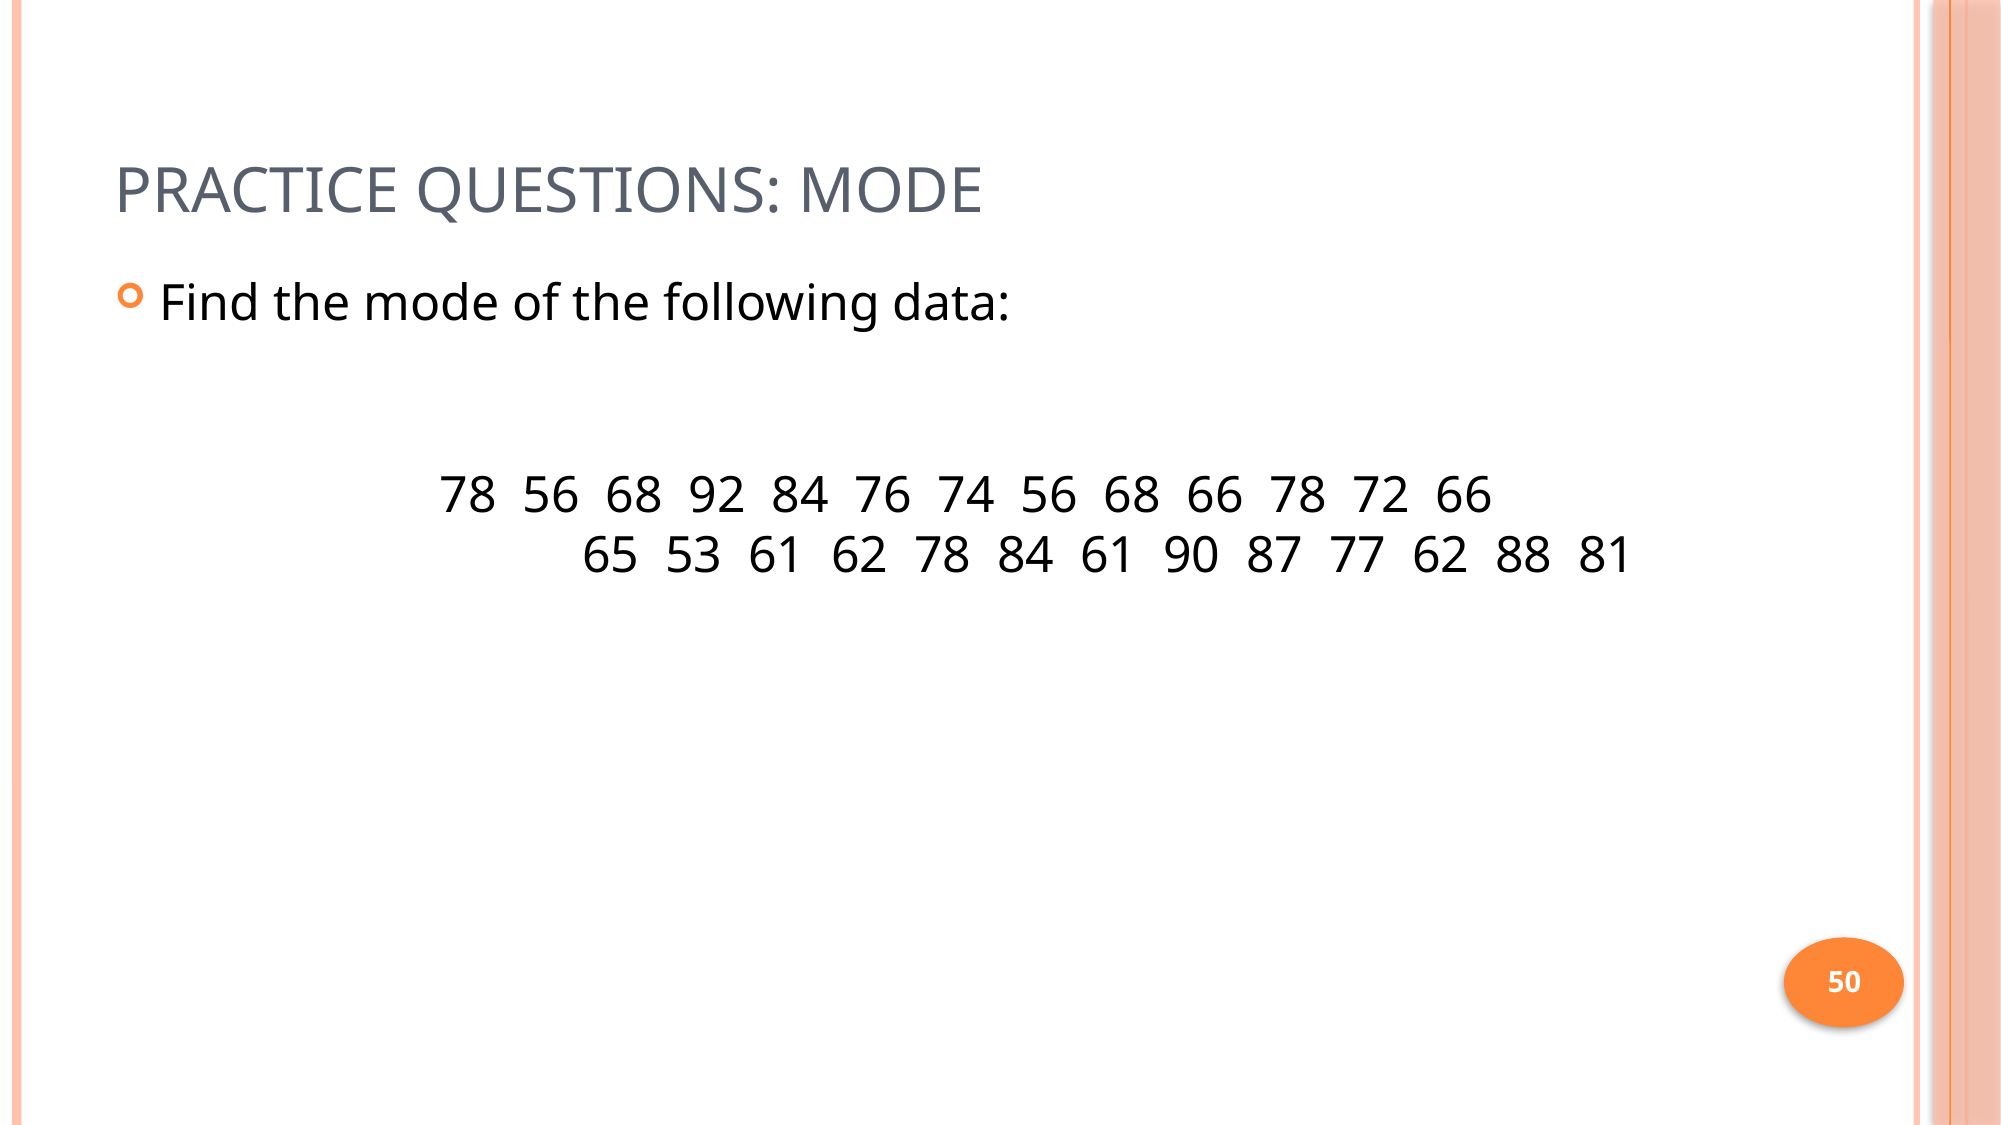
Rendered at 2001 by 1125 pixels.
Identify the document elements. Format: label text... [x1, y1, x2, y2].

title Practice Questions: Mode [99, 45, 1734, 233]
slide_number 50 [1777, 940, 1912, 1027]
list Find the mode of the following data: 78 56 68 92 84 76 74 56 68 66 78 72 66 65 53 61 62 78 84 61 90 87 77 62 88 81 [99, 262, 1734, 1062]
